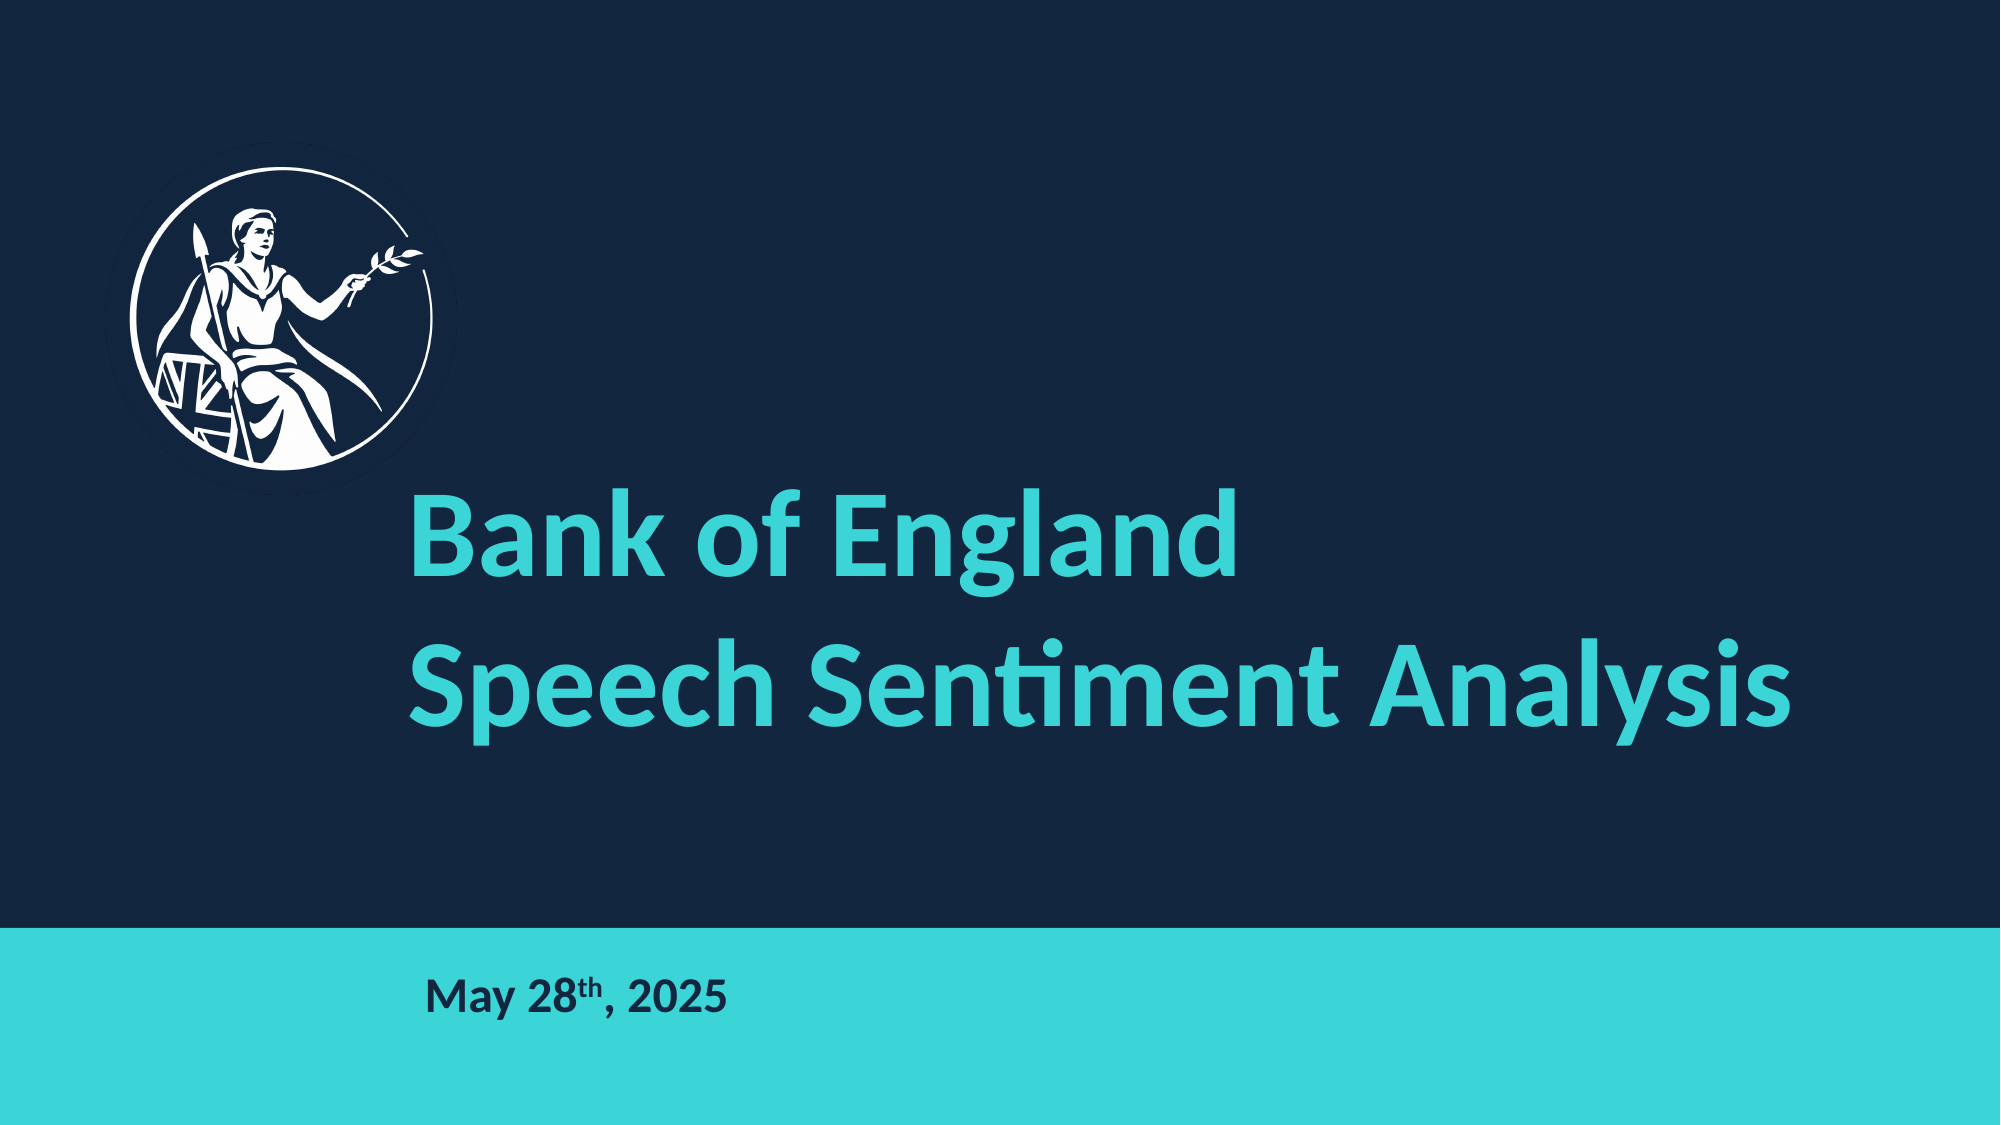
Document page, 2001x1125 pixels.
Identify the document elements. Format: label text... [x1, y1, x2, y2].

text_box May 28th, 2025 [409, 954, 820, 1030]
text_box [0, 0, 2000, 927]
text_box Bank of England Speech Sentiment Analysis [392, 443, 1912, 759]
text_box [0, 927, 2000, 1125]
picture [104, 141, 458, 495]
